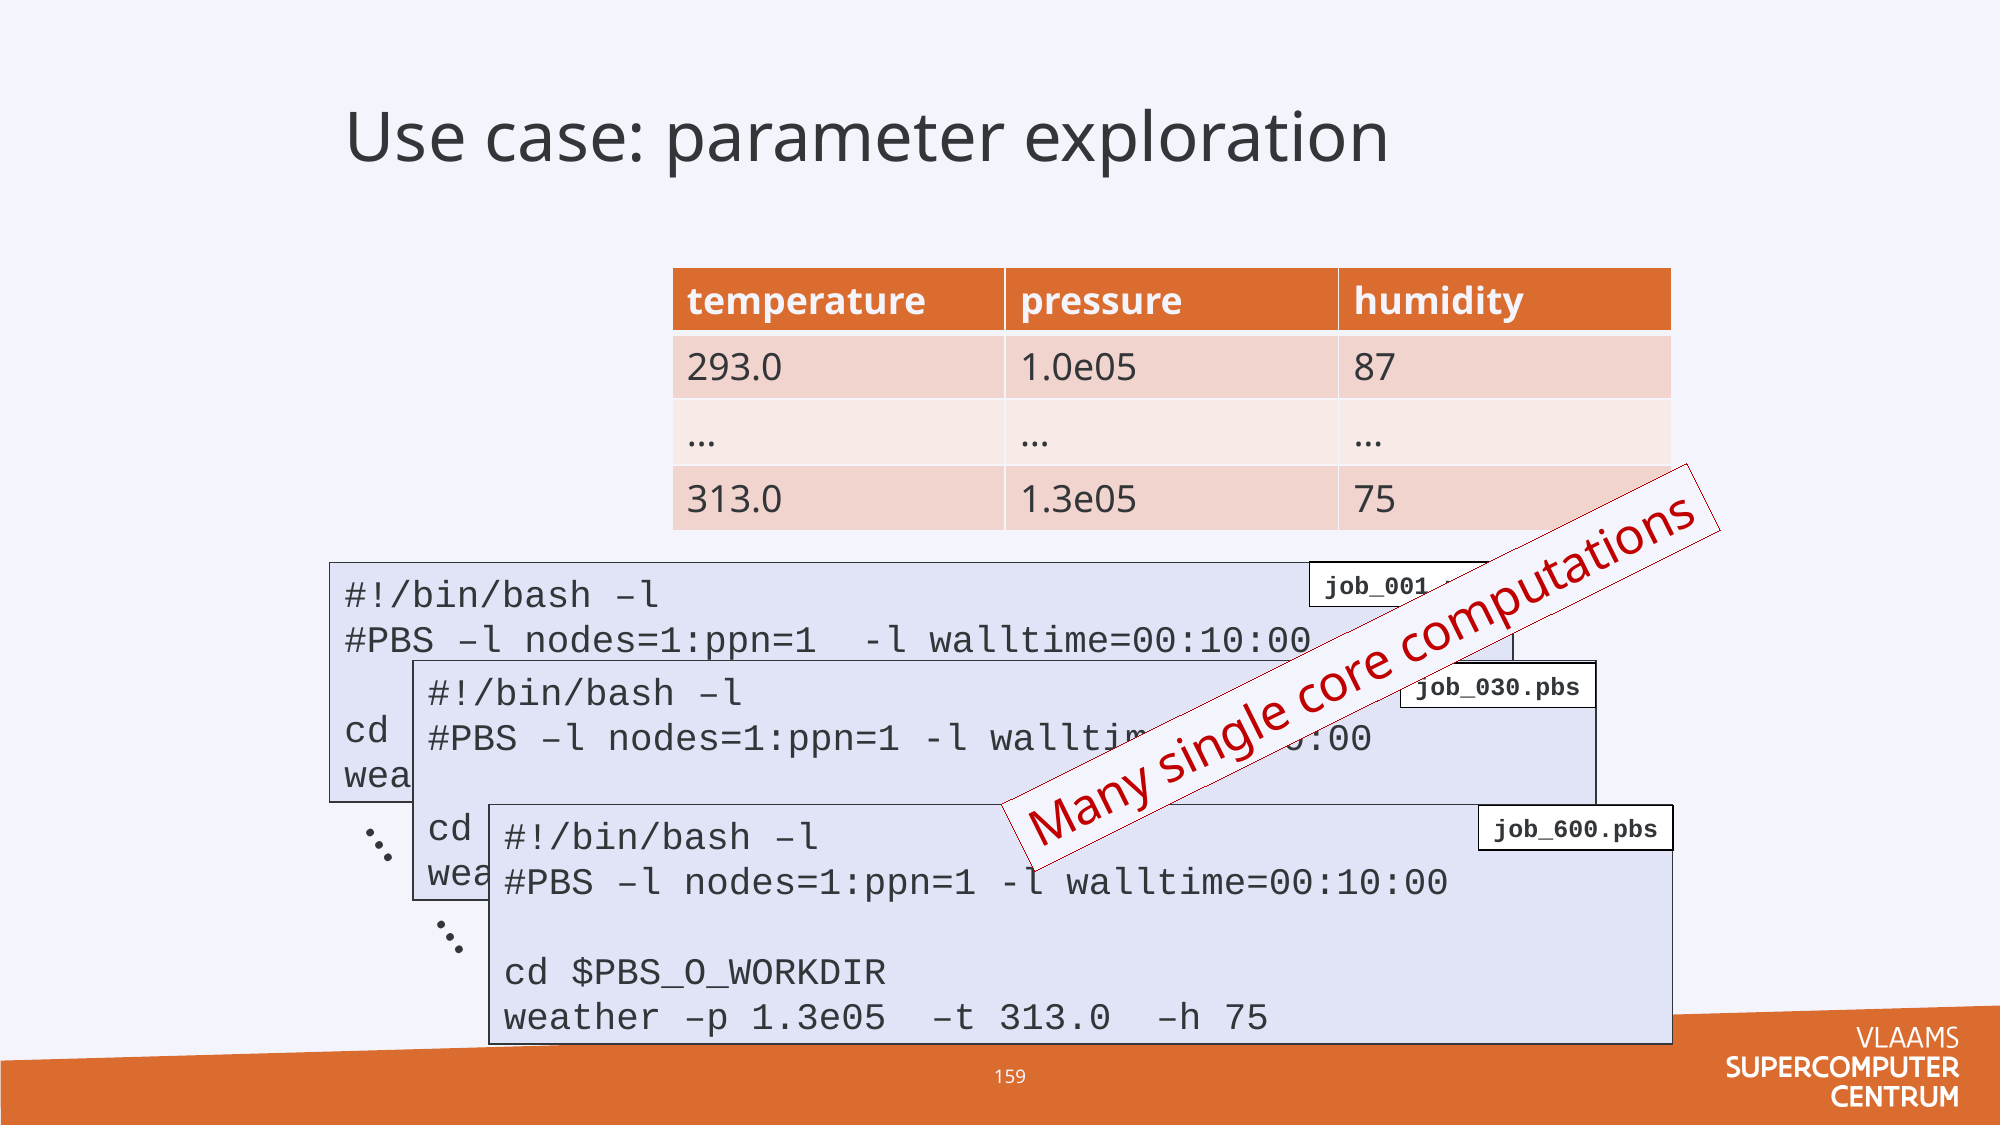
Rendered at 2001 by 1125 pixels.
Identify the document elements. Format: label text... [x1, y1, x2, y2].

table_cell 87 [1339, 336, 1671, 398]
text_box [352, 660, 1598, 903]
table_cell 313.0 [673, 466, 1004, 530]
title Use case: parameter exploration [329, 45, 1680, 233]
table_cell … [1339, 400, 1671, 464]
table_cell … [1006, 400, 1338, 464]
table_cell 1.3e05 [1006, 466, 1338, 530]
table_cell … [673, 400, 1004, 464]
picture [1725, 1021, 1960, 1117]
table_header temperature [673, 268, 1004, 330]
table_header humidity [1339, 268, 1671, 330]
text_box Many single core computations [1490, 463, 1721, 634]
table_header pressure [1006, 268, 1338, 330]
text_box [329, 561, 1513, 805]
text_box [423, 804, 1675, 1047]
table_cell 75 [1339, 466, 1671, 530]
table_cell 1.0e05 [1006, 336, 1338, 398]
table_cell 293.0 [673, 336, 1004, 398]
slide_number 159 [958, 1047, 1042, 1108]
